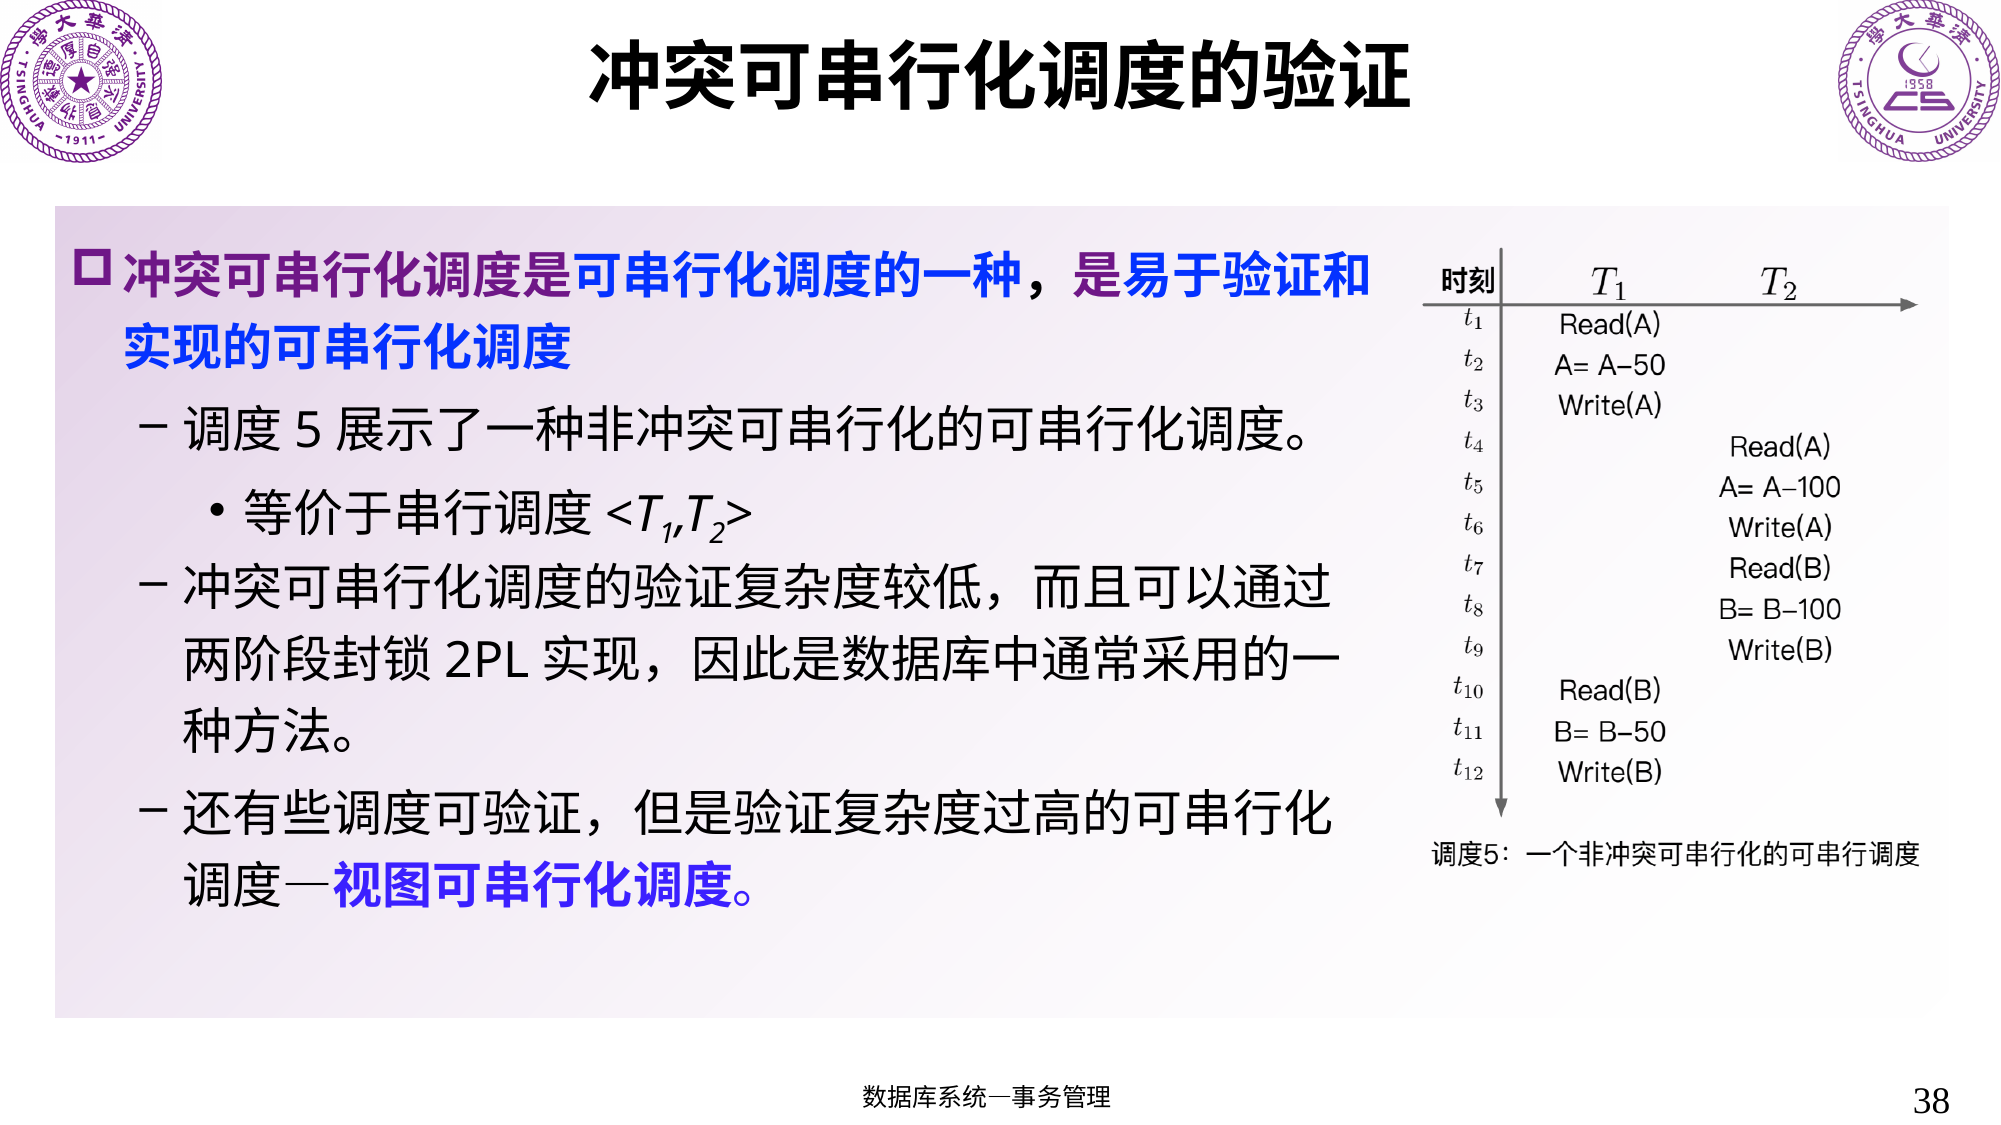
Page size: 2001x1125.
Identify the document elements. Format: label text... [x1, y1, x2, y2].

slide_number 38 [1898, 1069, 2000, 1125]
text_box [55, 206, 1949, 1018]
picture [1416, 247, 1925, 878]
title 冲突可串行化调度的验证 [172, 17, 1828, 130]
text_box 冲突可串行化调度的验证复杂度较低，而且可以通过两阶段封锁2PL实现，因此是数据库中通常采用的一种方法。 还有些调度可验证，但是验证复杂度过高的可串行化调度—视图可串行化调度。 [55, 535, 1375, 909]
picture [1838, 0, 2000, 162]
footer 数据库系统—事务管理 [670, 1073, 1304, 1125]
list 冲突可串行化调度是可串行化调度的一种，是易于验证和实现的可串行化调度 调度5展示了一种非冲突可串行化的可串行化调度。 等价于串行调度<T1,T2> [55, 224, 1393, 767]
picture [0, 0, 162, 163]
